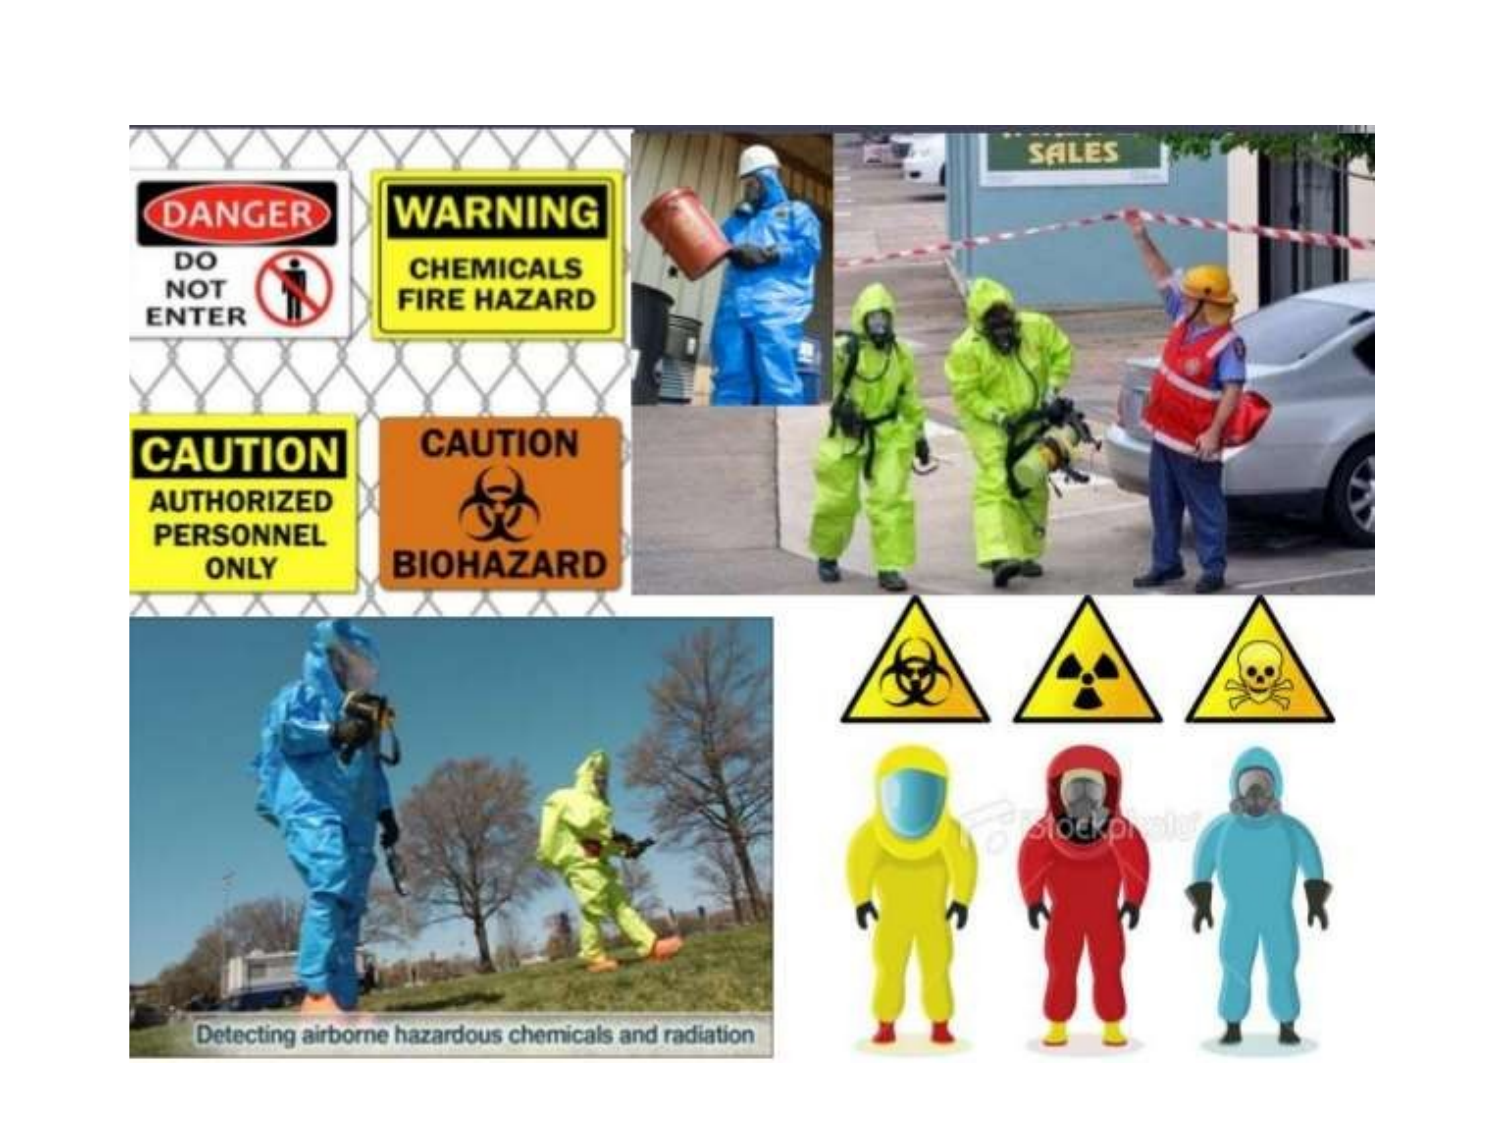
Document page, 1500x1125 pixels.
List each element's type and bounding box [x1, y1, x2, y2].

text_box [129, 125, 1375, 1063]
